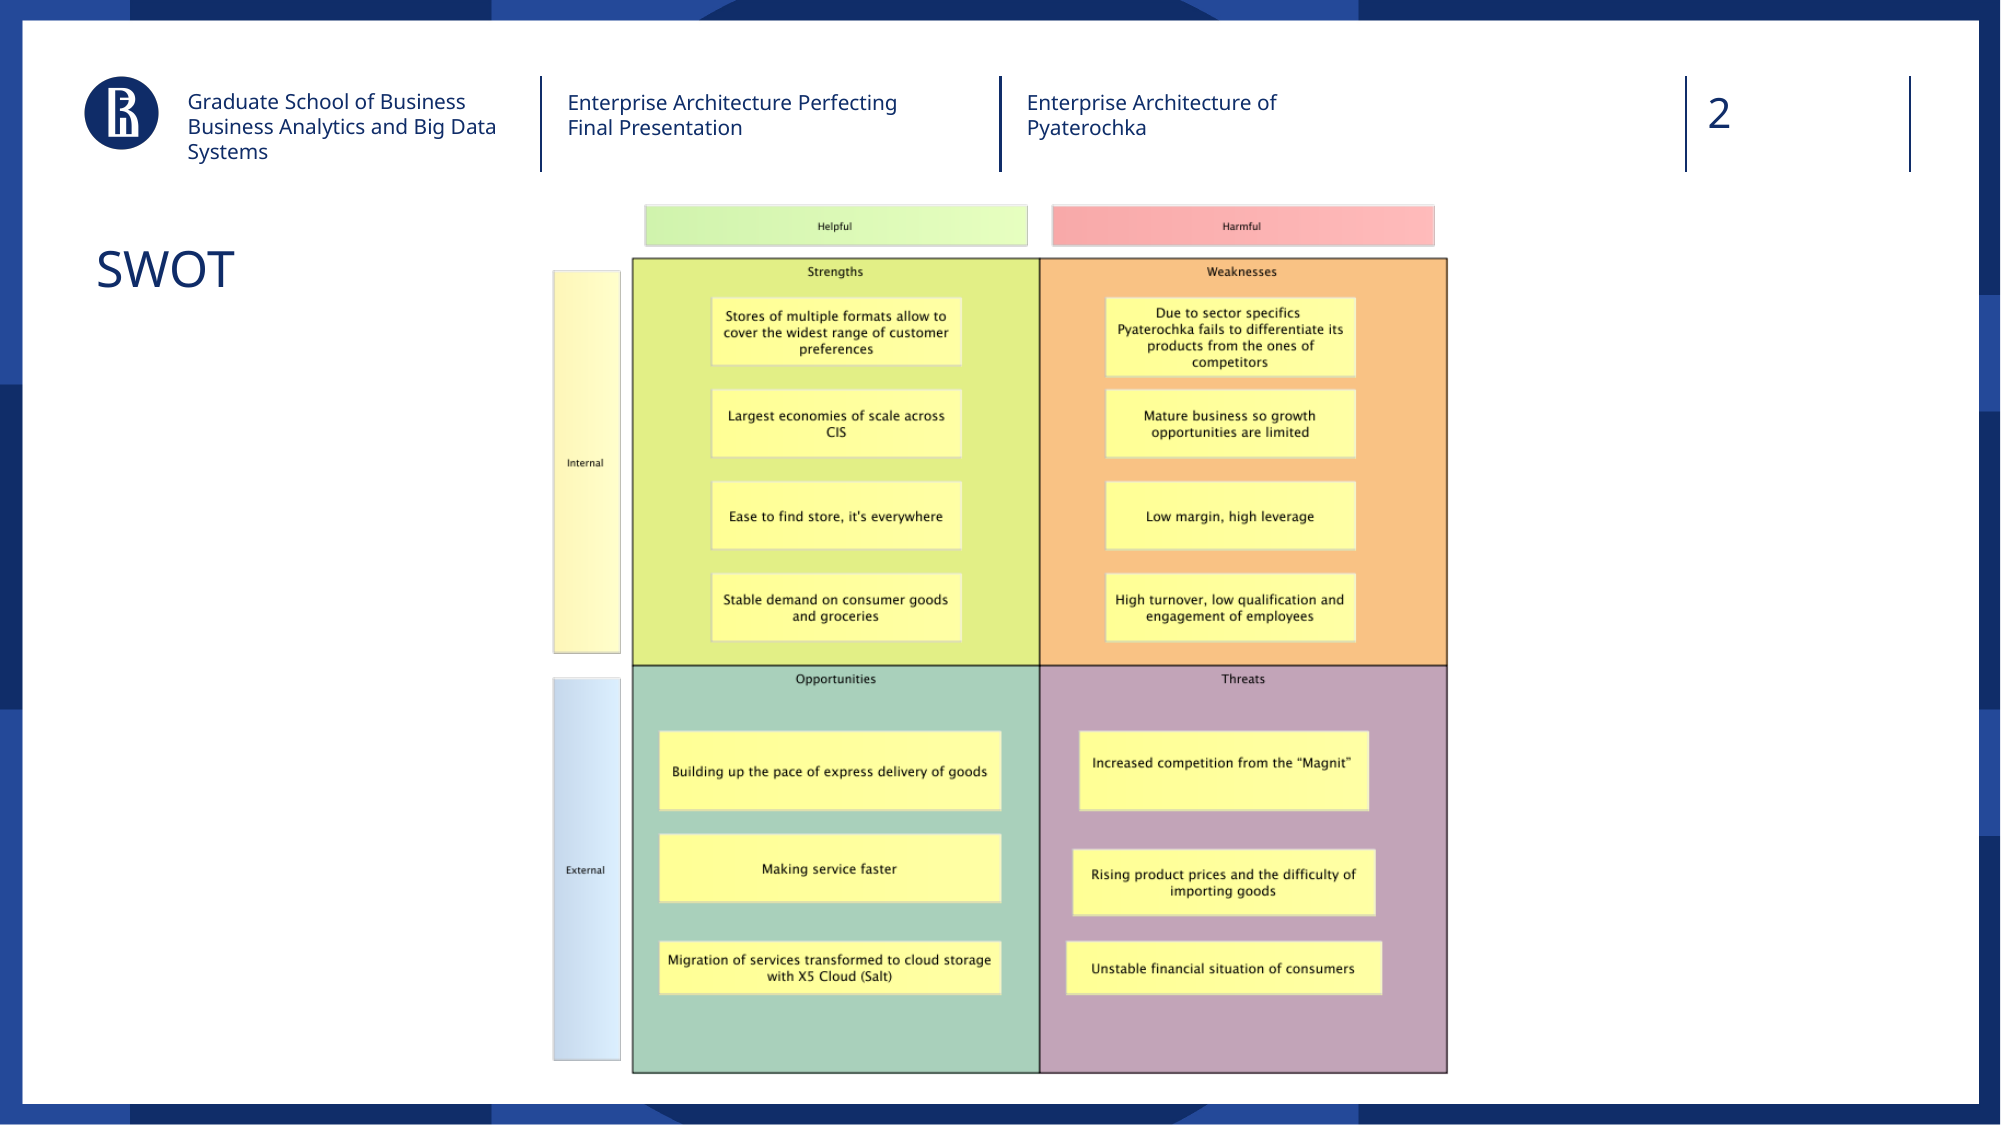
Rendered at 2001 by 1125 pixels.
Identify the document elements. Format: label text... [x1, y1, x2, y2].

list Enterprise Architecture of Pyaterochka [1026, 90, 1367, 157]
title SWOT [96, 237, 543, 365]
list Enterprise Architecture Perfecting Final Presentation [567, 90, 907, 157]
list Graduate School of Business Business Analytics and Big Data Systems [187, 88, 500, 157]
picture [0, 0, 2001, 1125]
